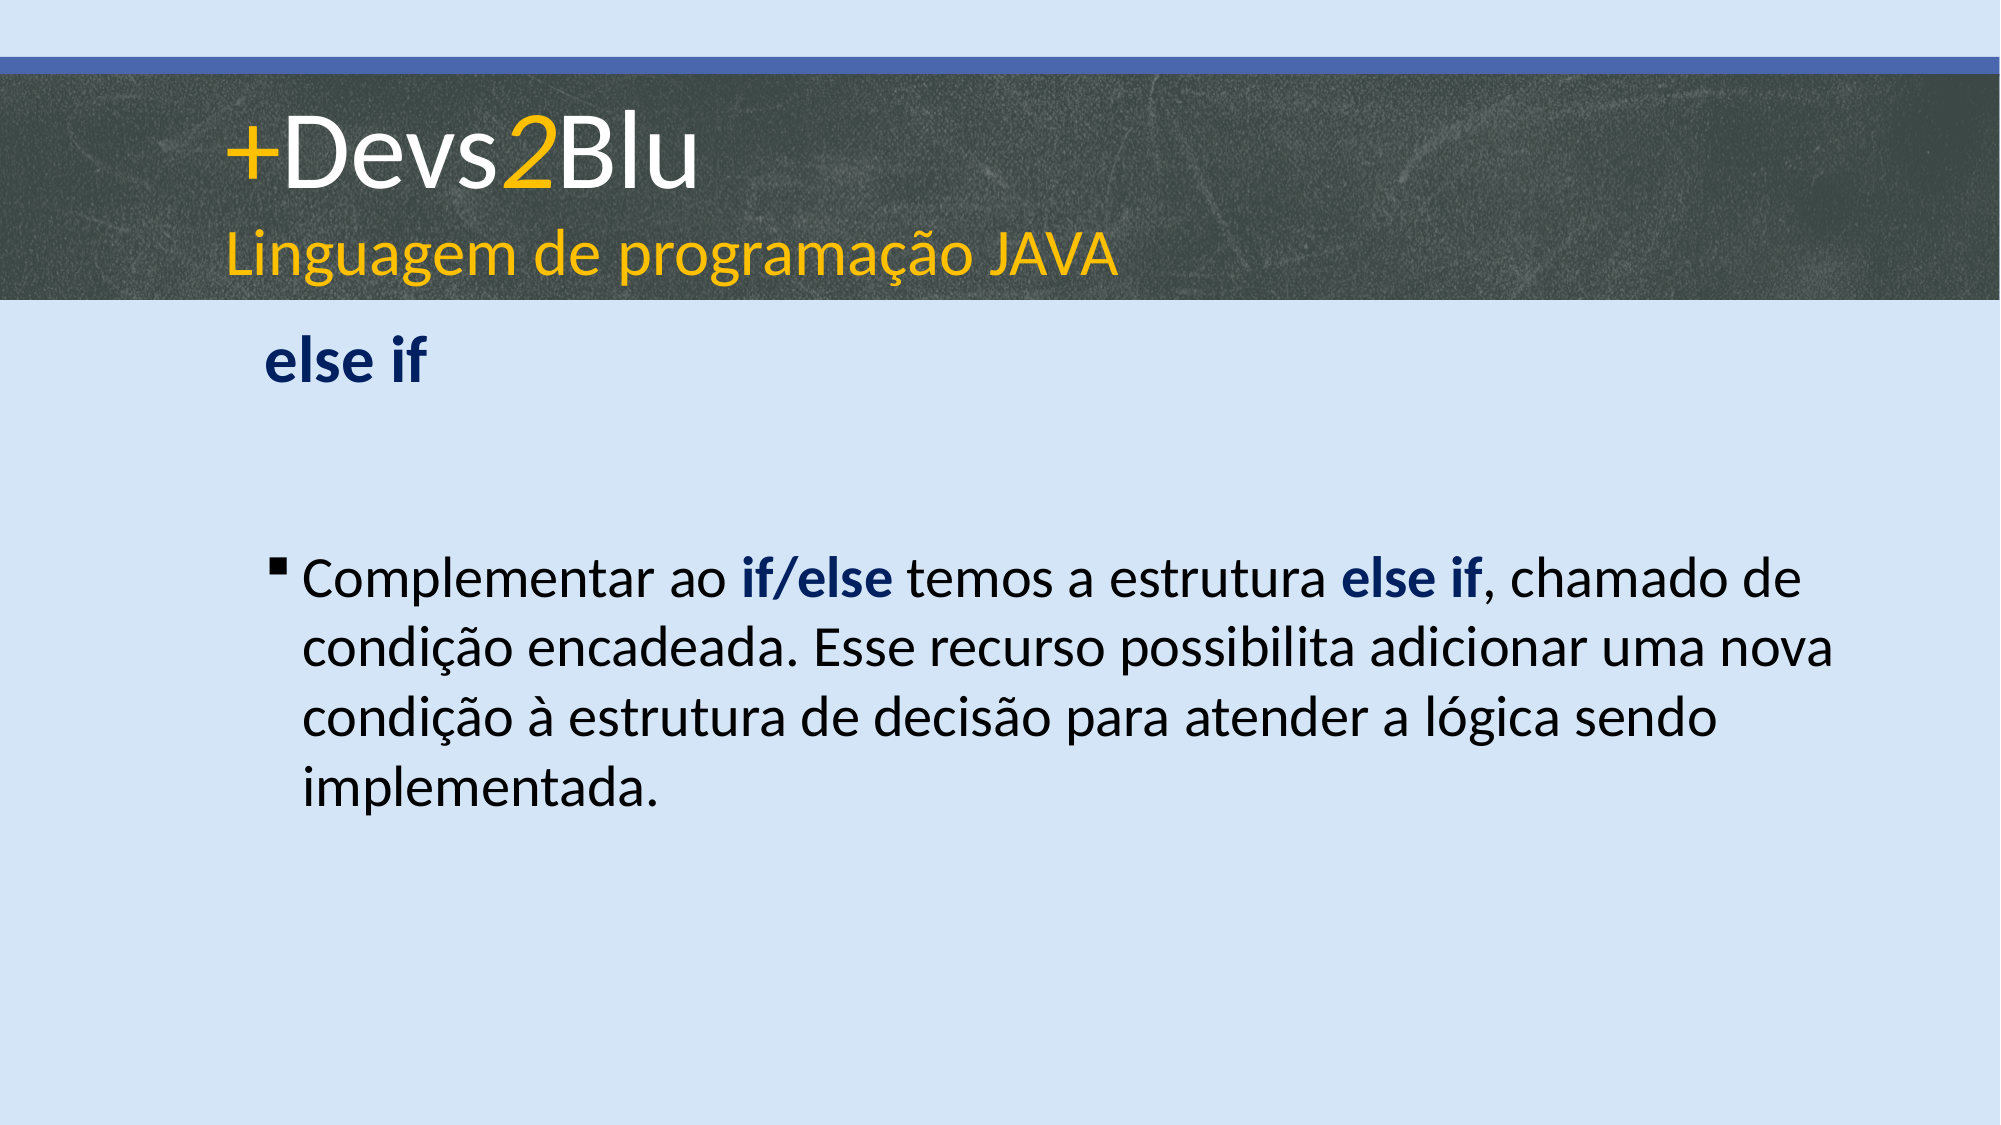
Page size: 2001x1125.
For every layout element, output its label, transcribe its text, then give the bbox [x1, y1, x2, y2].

picture [0, 74, 2000, 300]
title +Devs2Blu Linguagem de programação JAVA [210, 76, 1790, 300]
list else if Complementar ao if/else temos a estrutura else if, chamado de condição encadeada. Esse recurso possibilita adicionar uma nova condição à estrutura de decisão para atender a lógica sendo implementada. [249, 308, 1969, 1125]
